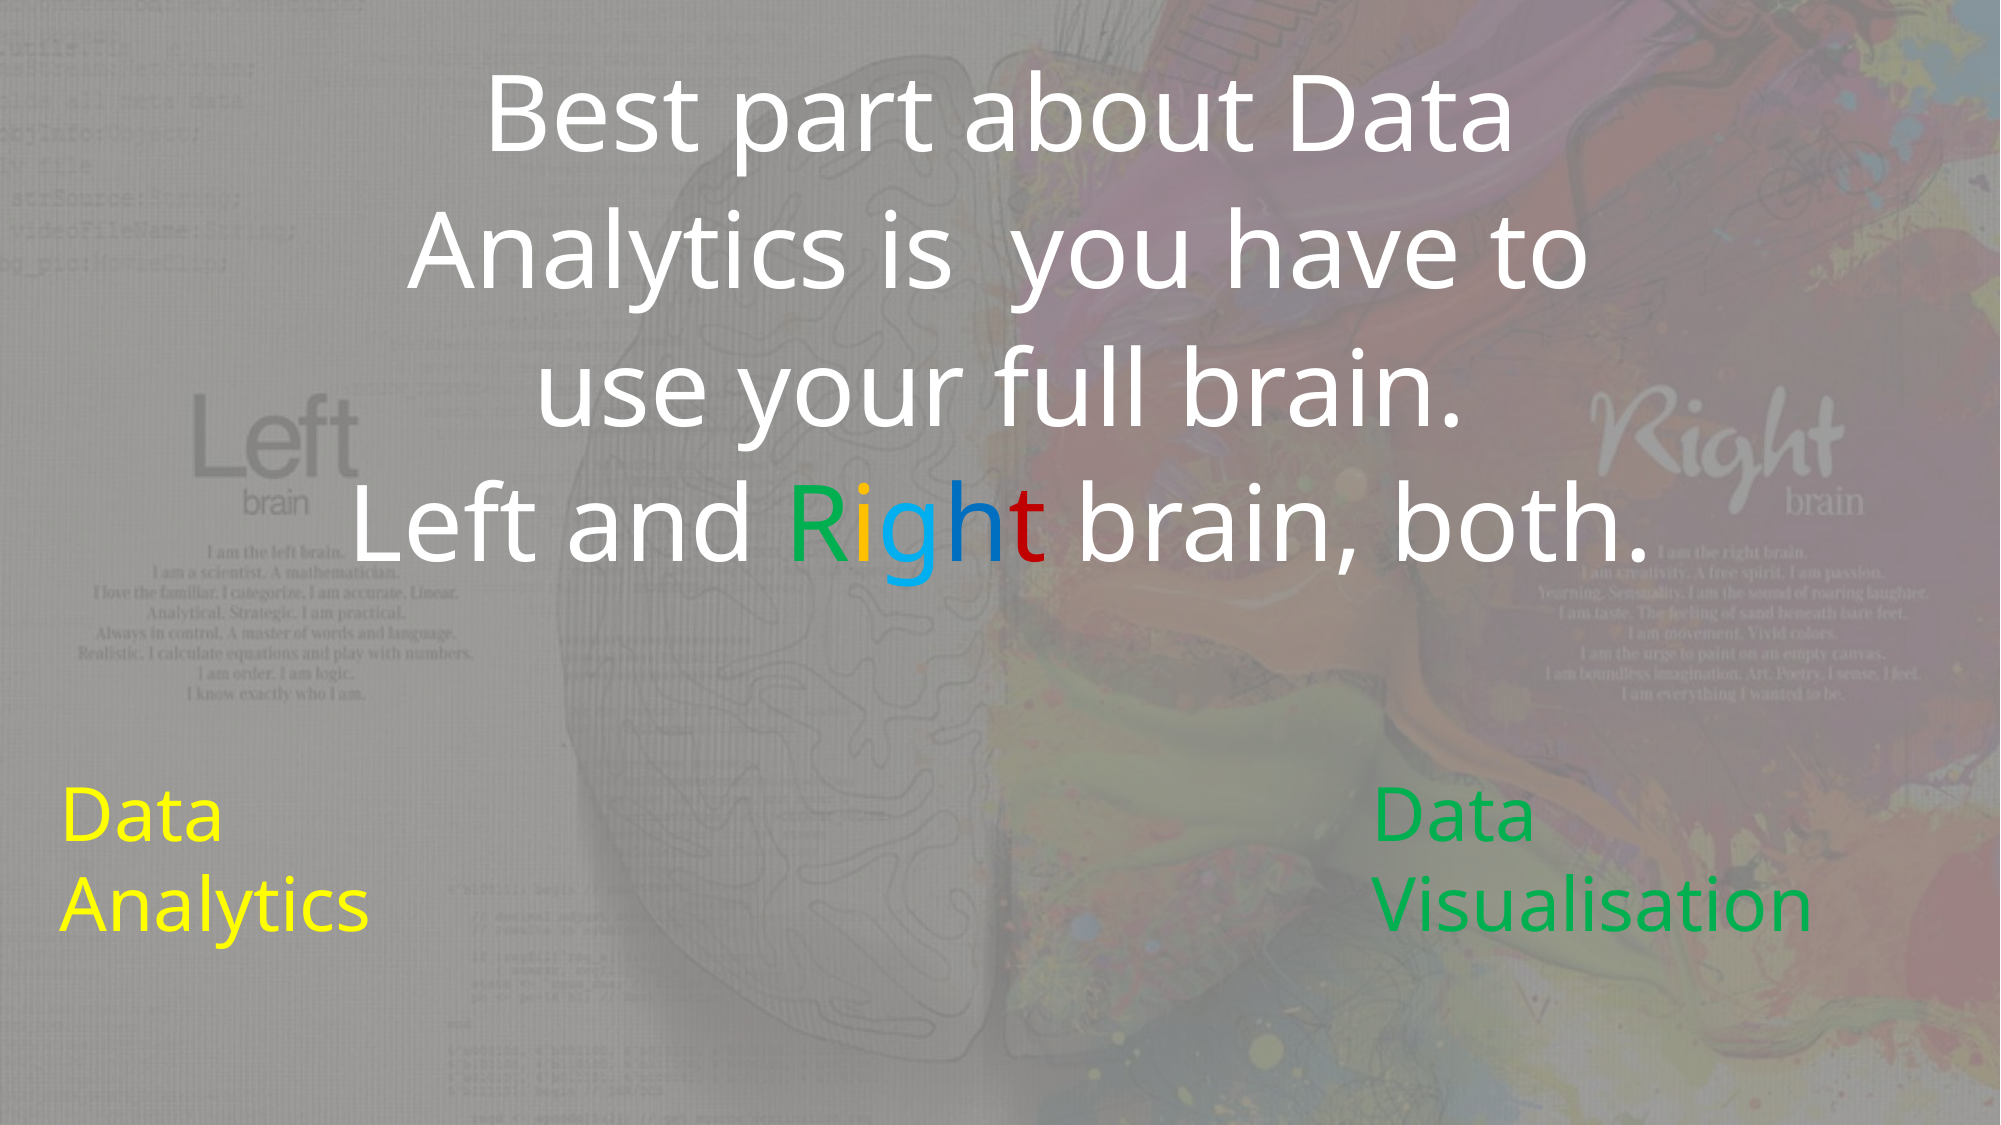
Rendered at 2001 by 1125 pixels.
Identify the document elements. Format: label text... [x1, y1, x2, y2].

title Best part about Data Analytics is you have to use your full brain. Left and Right brain, both. [311, 18, 1689, 380]
text_box [0, 0, 2000, 1125]
text_box Data Analytics [57, 763, 495, 859]
text_box Data Visualisation [1369, 763, 1917, 859]
